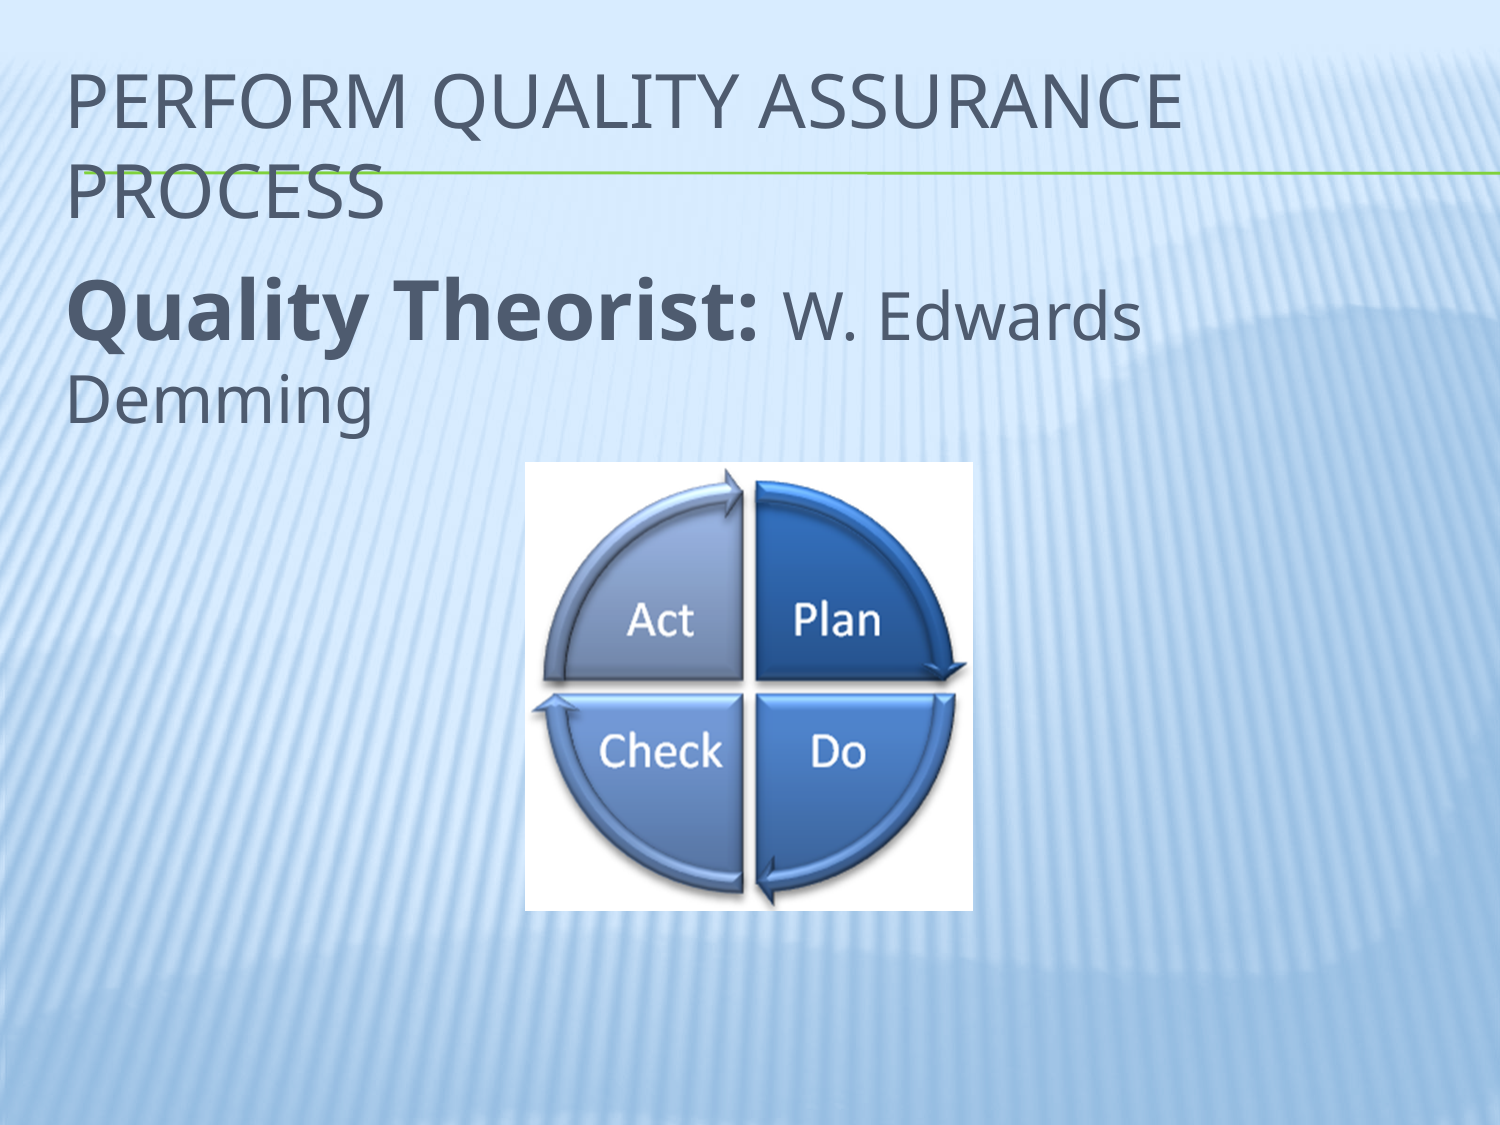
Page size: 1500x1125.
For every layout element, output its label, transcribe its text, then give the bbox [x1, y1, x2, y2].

picture [524, 462, 974, 911]
list Quality Theorist: W. Edwards Demming [50, 249, 1475, 998]
title PERFORM QUALITY ASSURANCE PROCESS [50, 75, 1475, 213]
